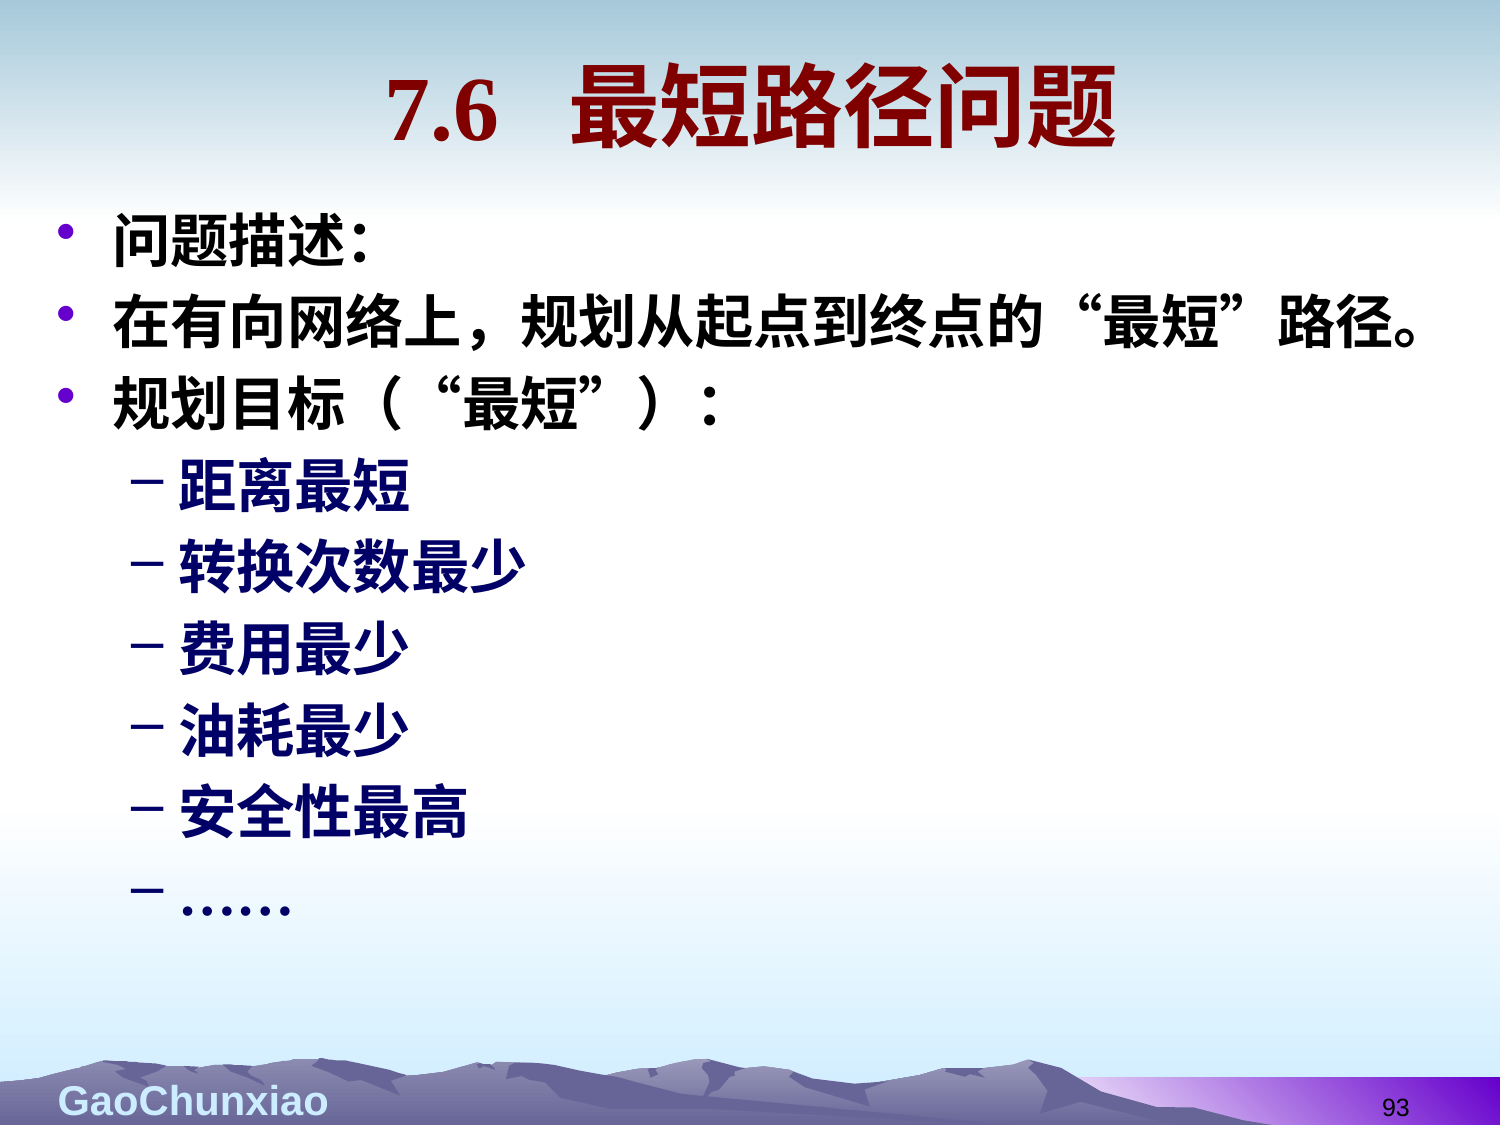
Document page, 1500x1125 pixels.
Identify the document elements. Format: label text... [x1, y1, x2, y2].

list 问题描述： 在有向网络上，规划从起点到终点的“最短”路径。 规划目标（“最短”）： 距离最短 转换次数最少 费用最少 油耗最少 安全性最高 …… [41, 196, 1459, 1047]
slide_number 93 [1074, 1054, 1425, 1125]
title 7.6 最短路径问题 [76, 19, 1427, 188]
